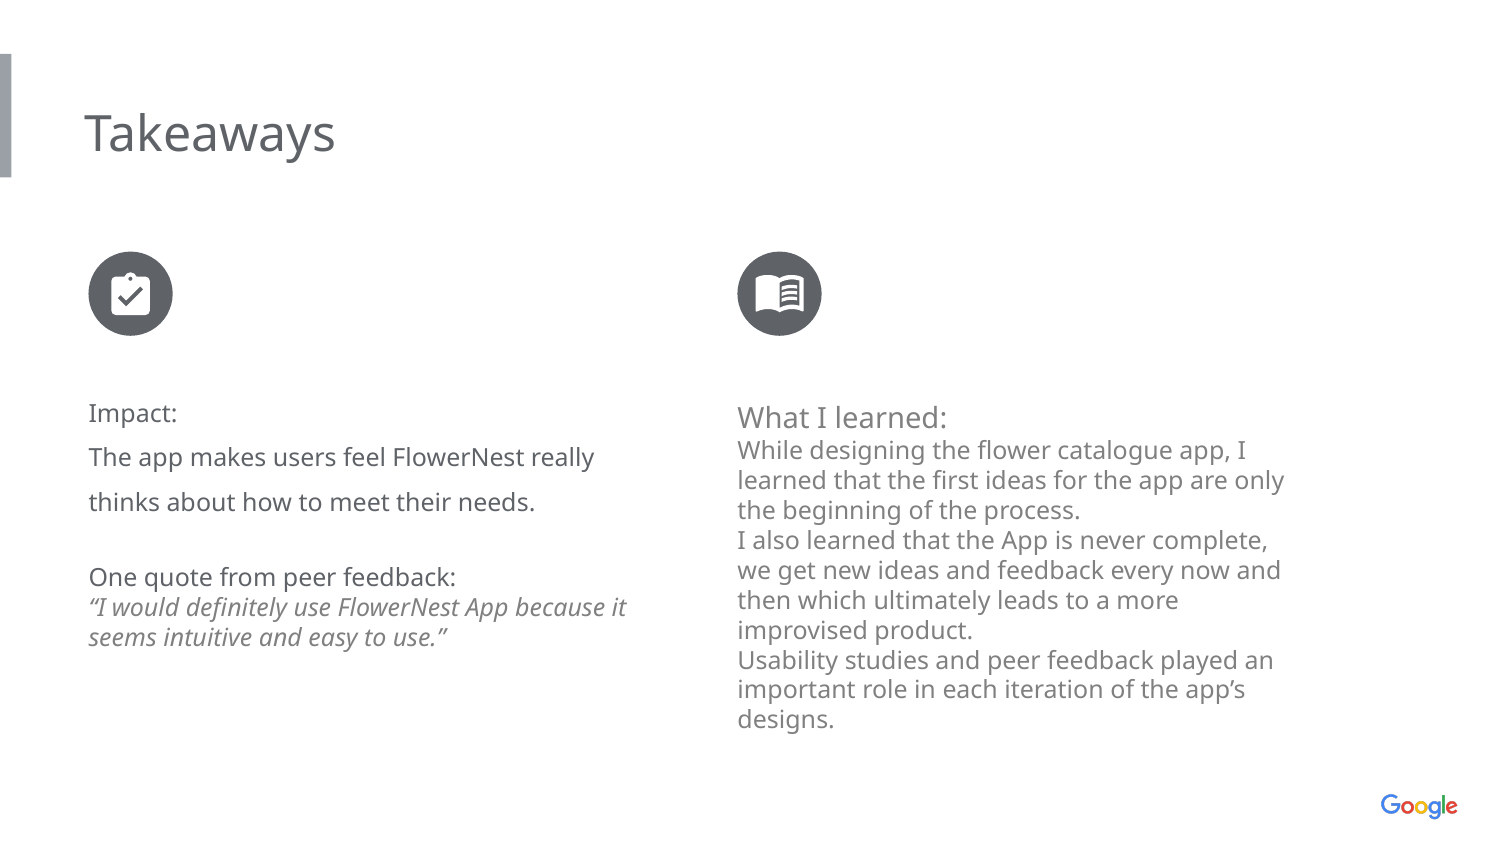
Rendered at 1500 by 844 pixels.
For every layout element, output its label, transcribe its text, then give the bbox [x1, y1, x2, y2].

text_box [755, 274, 804, 313]
text_box [88, 251, 173, 336]
text_box [737, 251, 822, 336]
text_box Impact: The app makes users feel FlowerNest really thinks about how to meet their needs. One quote from peer feedback: “I would definitely use FlowerNest App because it seems intuitive and easy to use.” [88, 367, 654, 727]
text_box [111, 272, 150, 316]
text_box Takeaways [84, 85, 894, 176]
picture [1381, 794, 1458, 820]
text_box What I learned: While designing the flower catalogue app, I learned that the first ideas for the app are only the beginning of the process. I also learned that the App is never complete, we get new ideas and feedback every now and then which ultimately leads to a more improvised product. Usability studies and peer feedback played an important role in each iteration of the app’s designs. [737, 367, 1303, 749]
